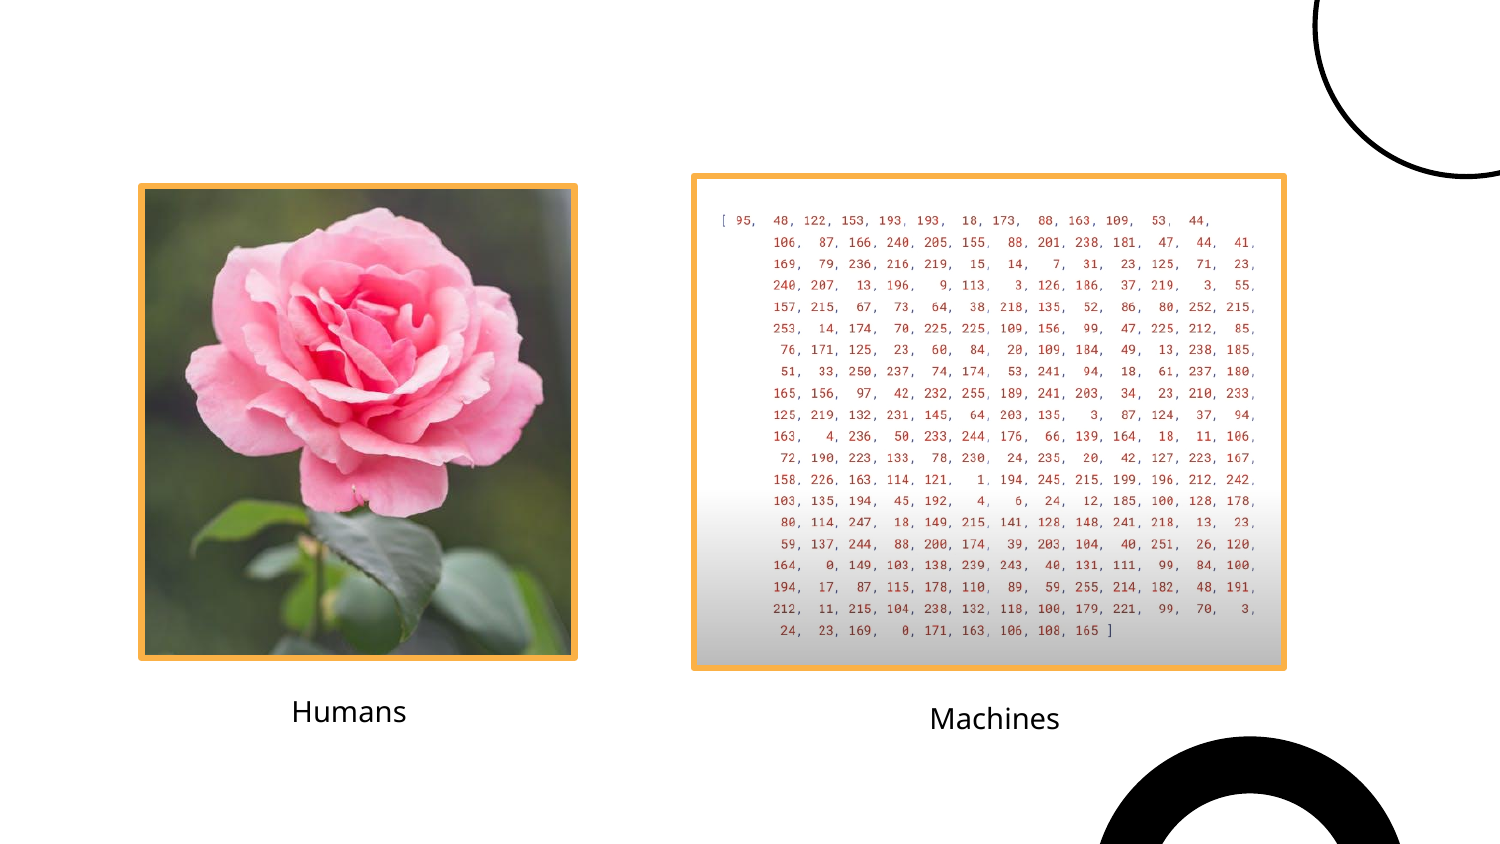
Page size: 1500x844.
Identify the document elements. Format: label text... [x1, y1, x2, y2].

picture [696, 178, 1281, 666]
text_box Machines [914, 685, 1163, 750]
picture [144, 188, 572, 656]
text_box Humans [276, 677, 440, 743]
